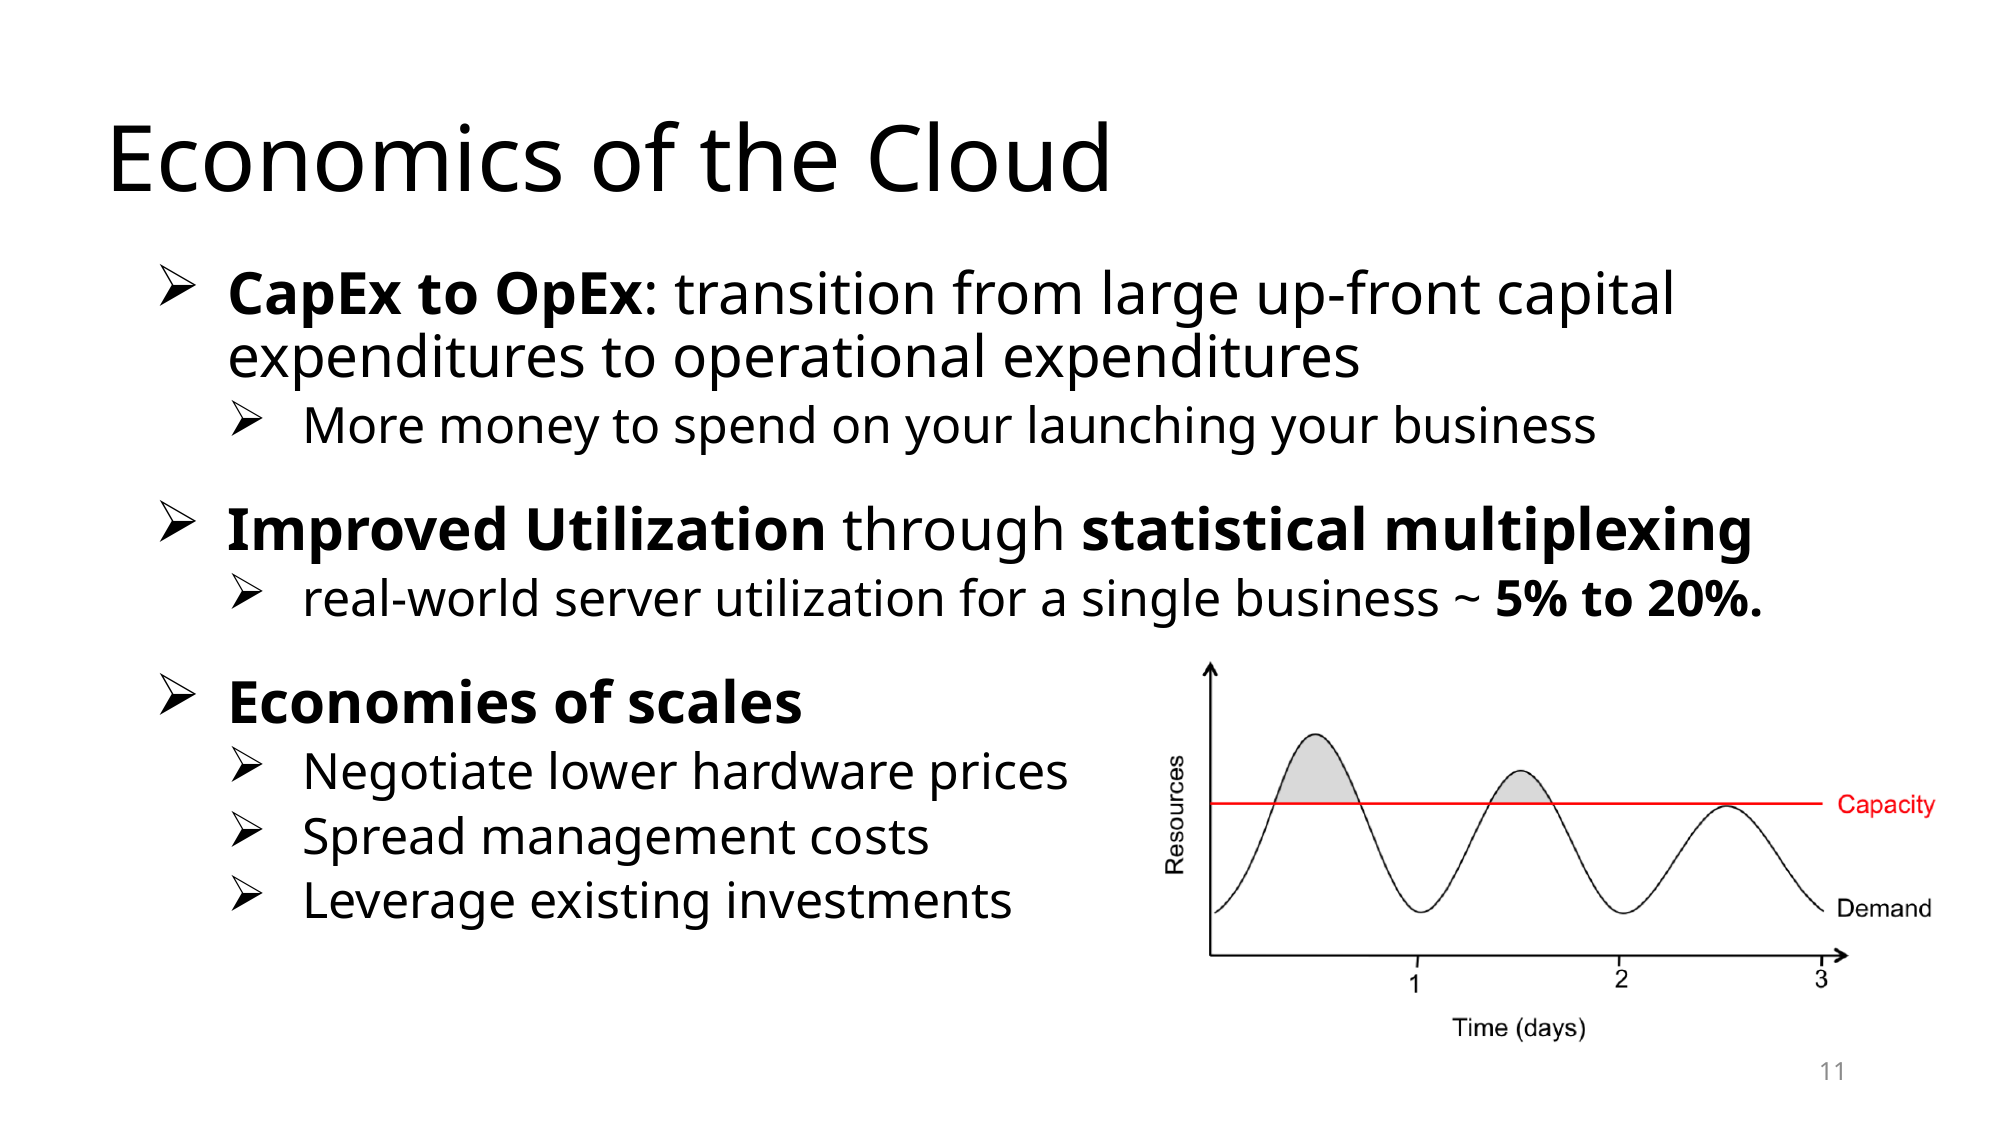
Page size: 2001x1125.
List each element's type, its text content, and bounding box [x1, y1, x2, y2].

list CapEx to OpEx: transition from large up-front capital expenditures to operational expenditures More money to spend on your launching your business Improved Utilization through statistical multiplexing real-world server utilization for a single business ~ 5% to 20%. Economies of scales Negotiate lower hardware prices Spread management costs Leverage existing investments [137, 256, 1863, 971]
title Economics of the Cloud [90, 52, 1863, 271]
slide_number 11 [1412, 1043, 1863, 1103]
picture [1122, 653, 1965, 1043]
